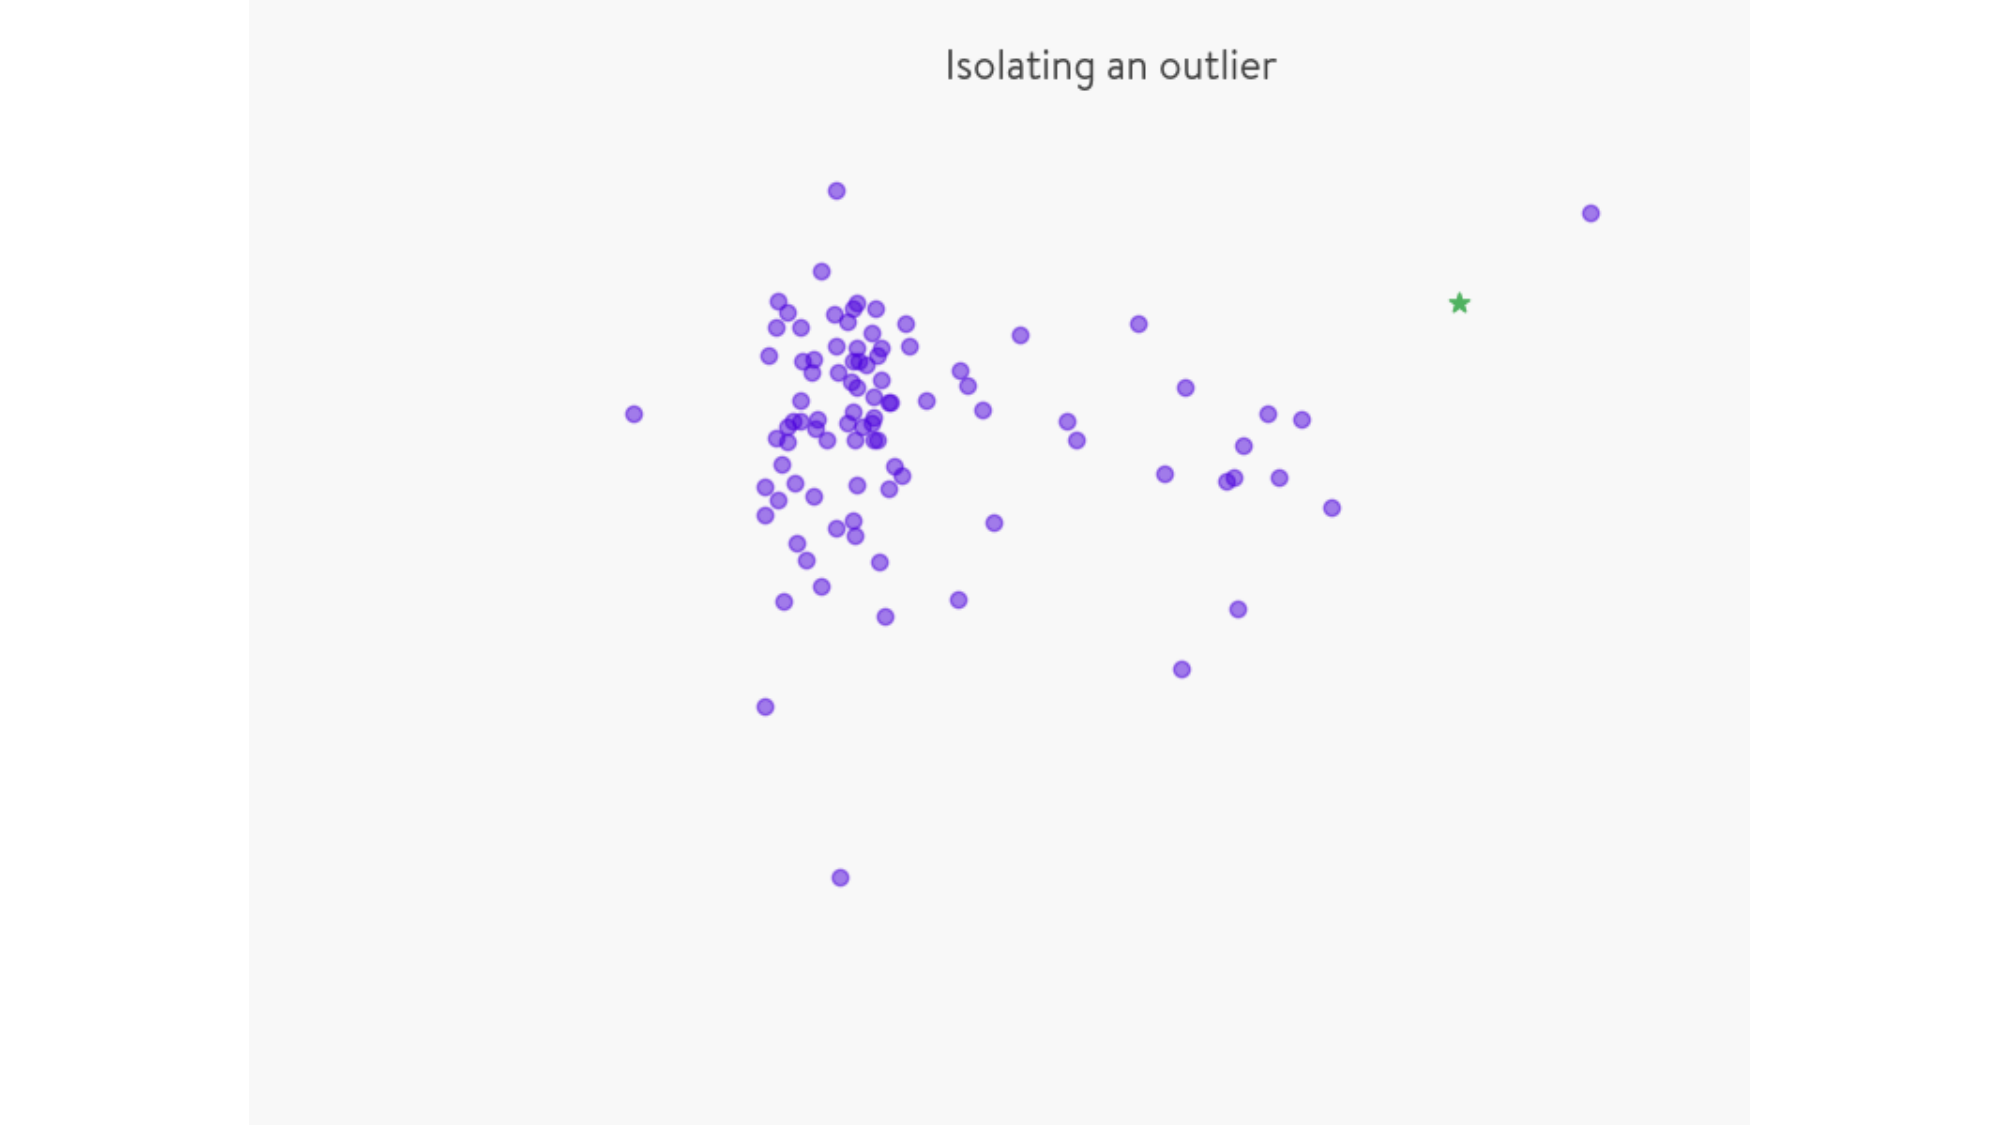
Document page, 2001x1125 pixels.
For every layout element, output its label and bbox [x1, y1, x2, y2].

picture [249, 0, 1750, 1125]
